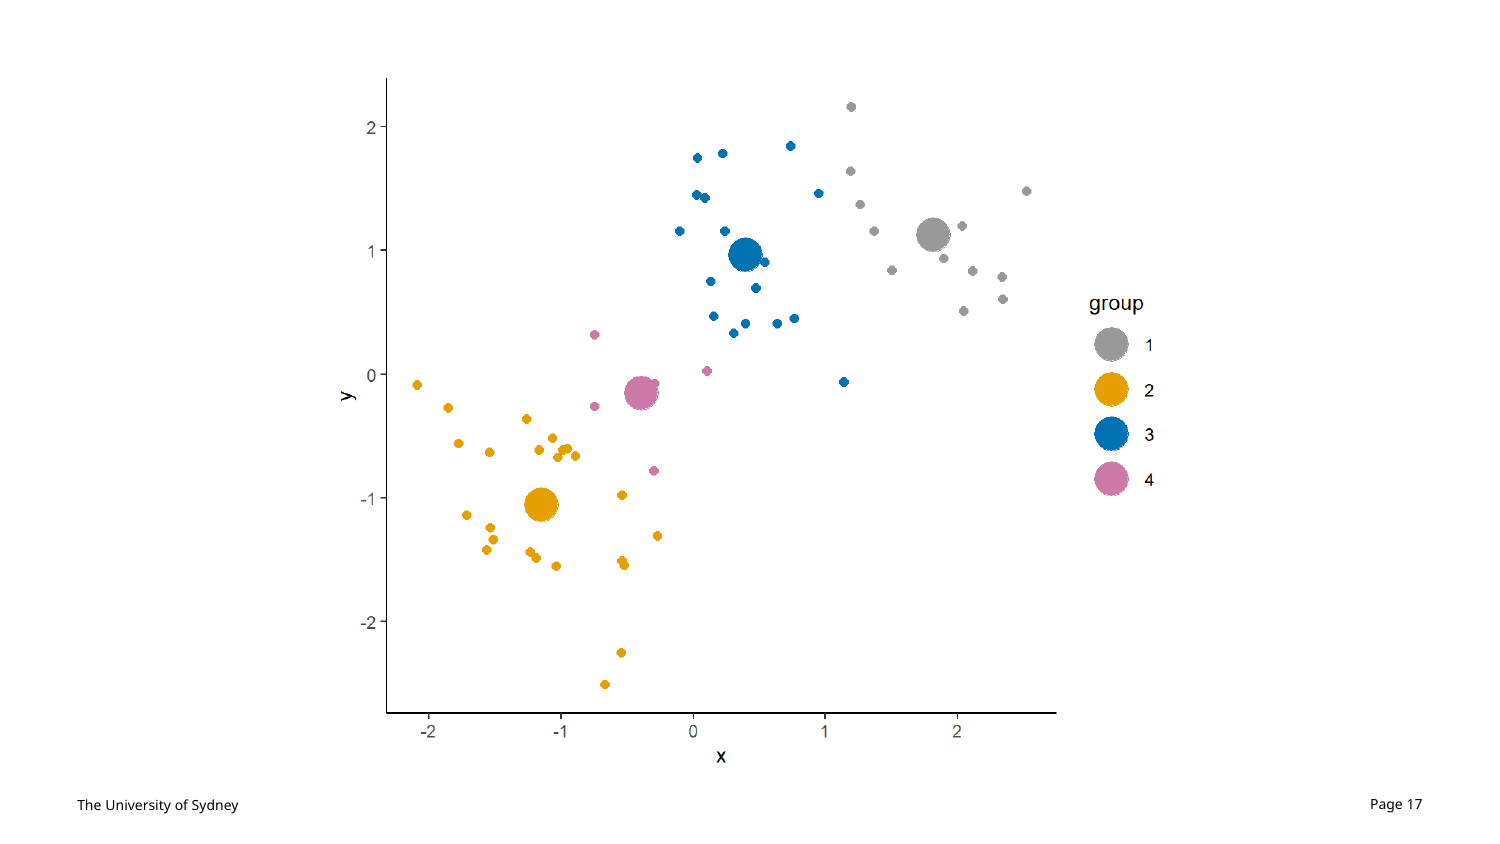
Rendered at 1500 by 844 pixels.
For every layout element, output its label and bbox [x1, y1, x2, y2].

picture [324, 67, 1176, 777]
